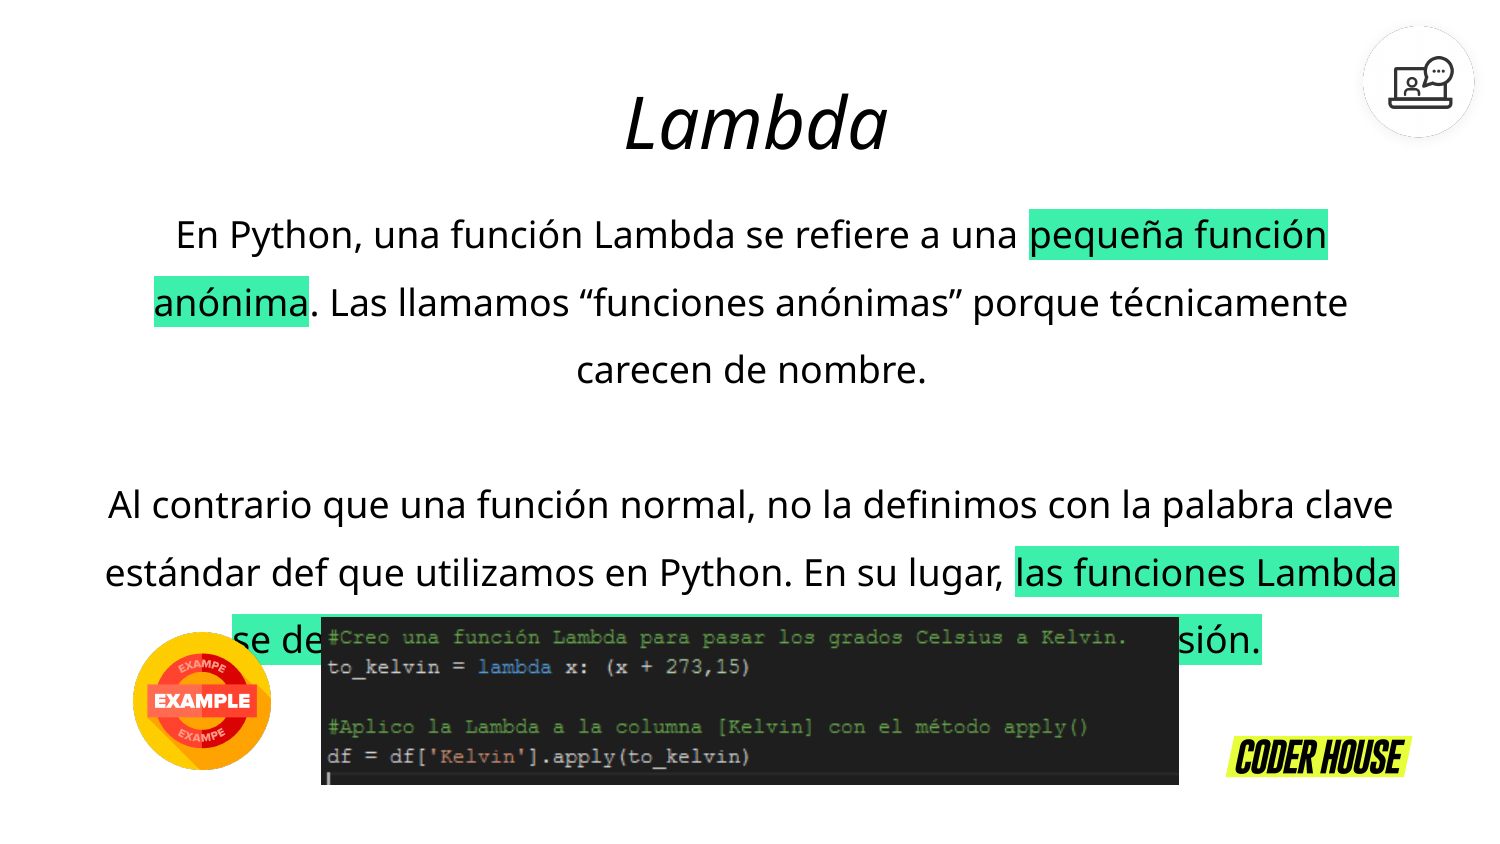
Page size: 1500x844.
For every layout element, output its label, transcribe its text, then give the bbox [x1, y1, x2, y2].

text_box En Python, una función Lambda se refiere a una pequeña función anónima. Las llamamos “funciones anónimas” porque técnicamente carecen de nombre. Al contrario que una función normal, no la definimos con la palabra clave estándar def que utilizamos en Python. En su lugar, las funciones Lambda se definen como una línea que ejecuta una sola expresión. [79, 173, 1424, 381]
picture [133, 632, 271, 770]
picture [1221, 728, 1417, 784]
picture [1348, 12, 1488, 152]
picture [321, 617, 1179, 785]
text_box Lambda [420, 39, 1093, 173]
